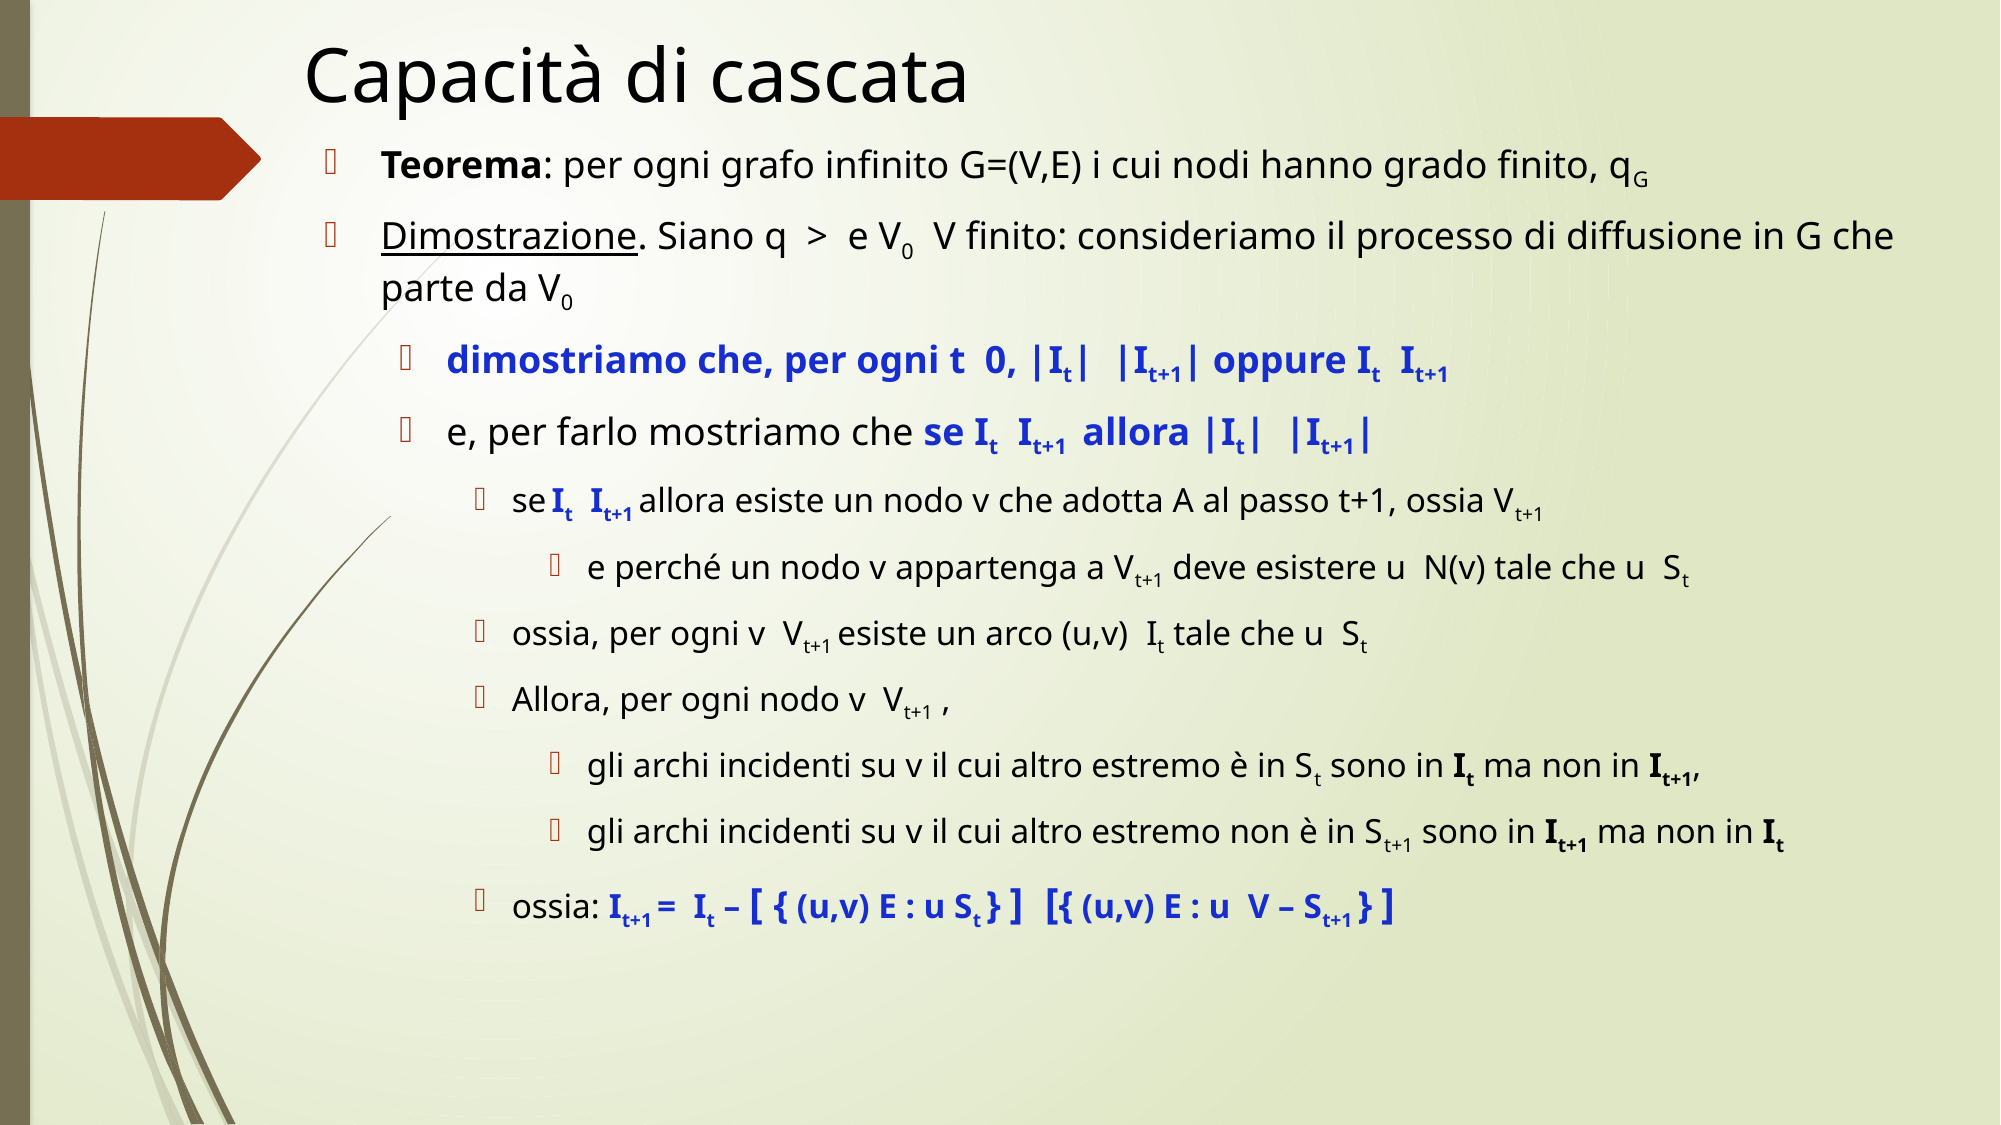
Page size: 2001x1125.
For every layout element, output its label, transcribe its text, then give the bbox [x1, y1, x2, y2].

title Capacità di cascata [288, 19, 1751, 172]
